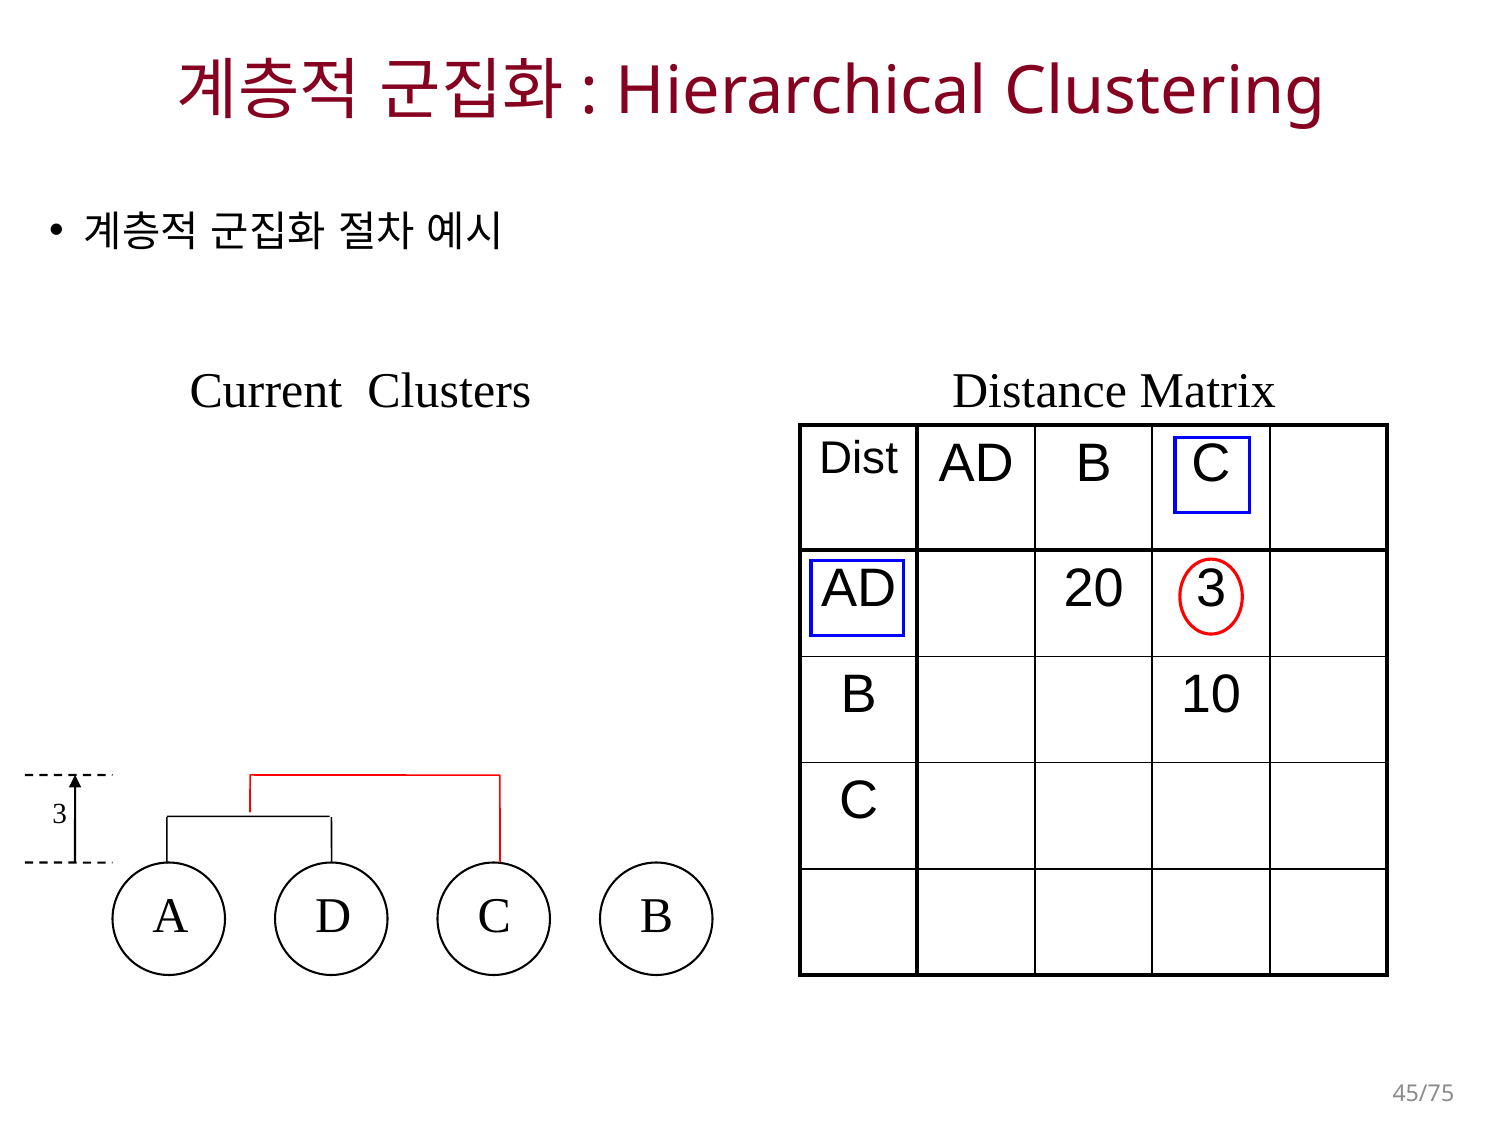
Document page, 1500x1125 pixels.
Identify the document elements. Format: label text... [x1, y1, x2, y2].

table_cell [1153, 870, 1269, 973]
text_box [599, 862, 713, 975]
table_cell [919, 763, 1034, 868]
text_box [1179, 559, 1243, 635]
table_cell [919, 552, 1034, 656]
table_cell [1271, 552, 1385, 656]
table_cell 20 [1036, 552, 1151, 656]
table_header AD [919, 427, 1034, 548]
text_box Current Clusters [174, 349, 547, 425]
text_box 3 [37, 787, 74, 838]
text_box [1174, 437, 1250, 513]
text_box Distance Matrix [937, 349, 1292, 425]
table_cell [1036, 763, 1151, 868]
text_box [274, 862, 388, 975]
text_box [68, 774, 82, 863]
slide_number 45/75 [1131, 1071, 1470, 1116]
table_header B [1036, 427, 1151, 548]
table_cell [1036, 870, 1151, 973]
table_cell 3 [1153, 552, 1269, 656]
text_box [810, 560, 904, 636]
table_header [1271, 427, 1385, 548]
table_cell [1271, 763, 1385, 868]
title 계층적 군집화: Hierarchical Clustering [34, 37, 1470, 147]
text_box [437, 862, 550, 975]
table_header C [1153, 427, 1269, 548]
table_cell [1153, 763, 1269, 868]
text_box 3 [76, 787, 83, 838]
table_cell [919, 657, 1034, 762]
list 계층적 군집화 절차 예시 [34, 181, 1470, 1059]
table_cell AD [802, 552, 915, 656]
table_cell [1271, 870, 1385, 973]
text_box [112, 862, 225, 975]
table_cell [1036, 657, 1151, 762]
table_cell B [802, 657, 915, 762]
table_cell [1271, 657, 1385, 762]
table_cell 10 [1153, 657, 1269, 762]
table_cell [919, 870, 1034, 973]
table_cell C [802, 763, 915, 868]
table_cell [802, 870, 915, 973]
table_header Dist [802, 427, 915, 548]
